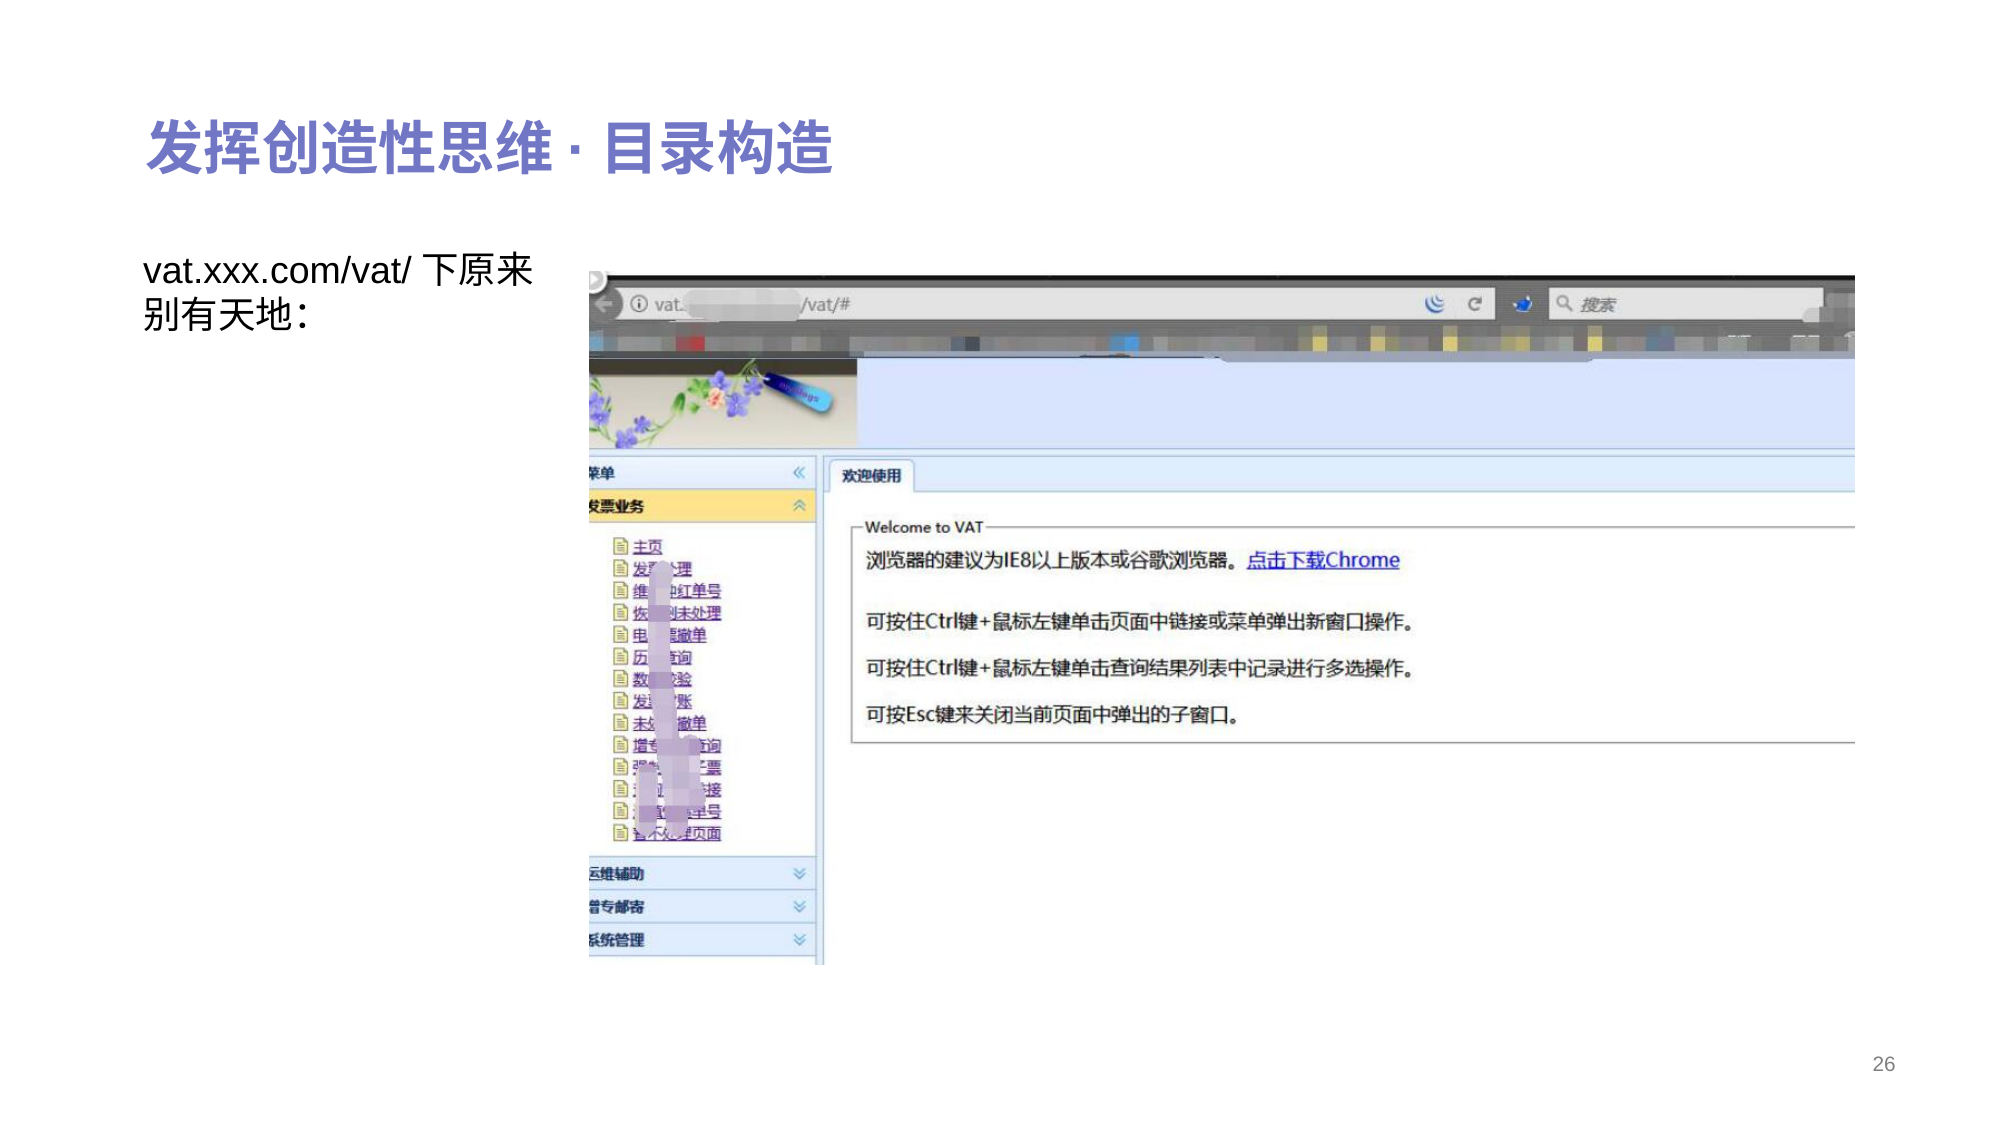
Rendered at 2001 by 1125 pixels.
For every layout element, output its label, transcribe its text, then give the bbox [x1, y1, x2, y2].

text_box 发挥创造性思维·目录构造 [130, 20, 1911, 190]
text_box 26 [1433, 1046, 1911, 1081]
text_box vat.xxx.com/vat/下原来 别有天地： [128, 238, 549, 344]
picture [588, 271, 1855, 965]
